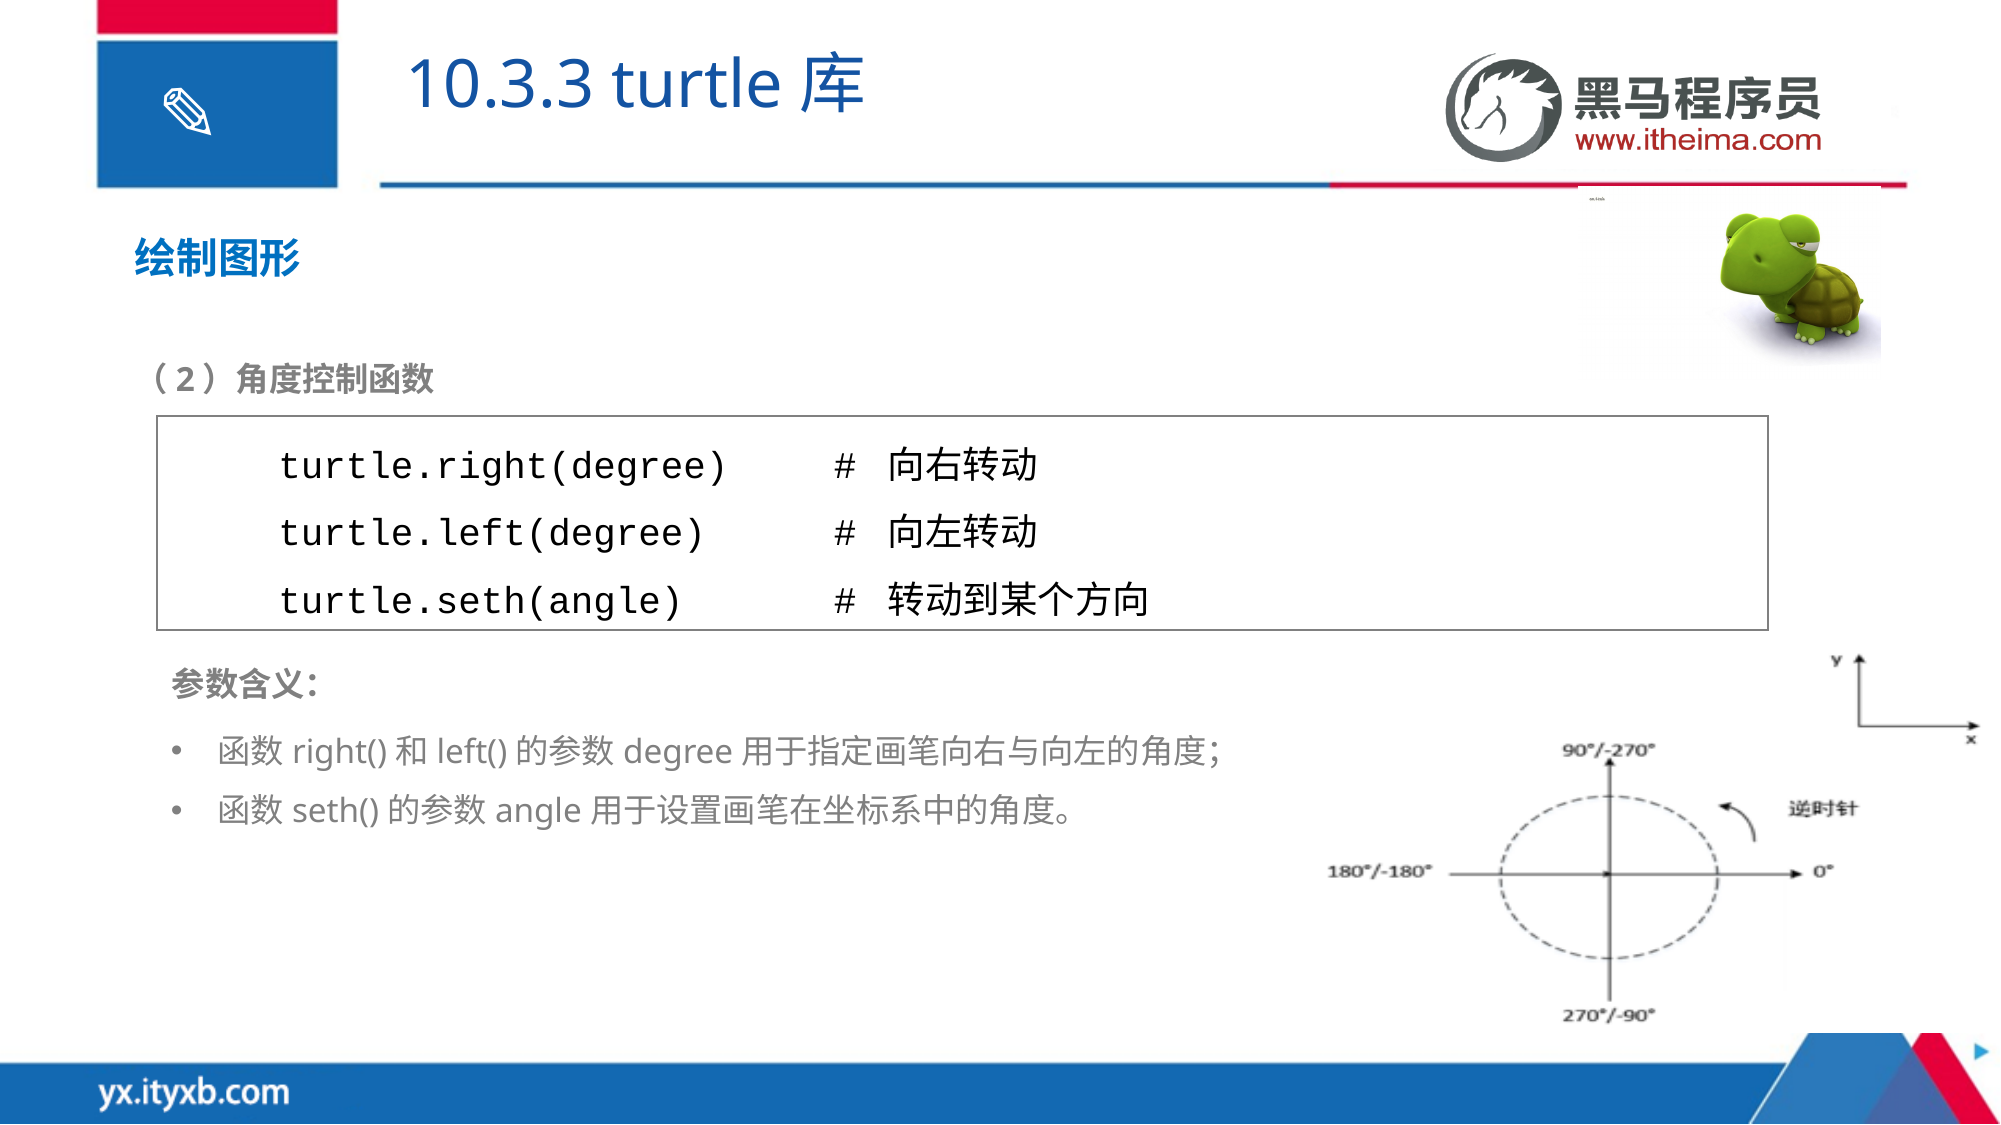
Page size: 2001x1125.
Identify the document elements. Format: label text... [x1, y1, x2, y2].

text_box 函数right()和left()的参数degree用于指定画笔向右与向左的角度； 函数seth()的参数angle用于设置画笔在坐标系中的角度。 [156, 702, 1307, 837]
text_box 绘制图形 [119, 199, 1364, 290]
title 10.3.3 turtle库 [390, 22, 1423, 150]
text_box [156, 415, 1769, 631]
picture [0, 0, 2000, 1124]
text_box 参数含义： [157, 635, 652, 710]
text_box （2）角度控制函数 [119, 330, 614, 406]
text_box turtle.right(degree) # 向右转动 turtle.left(degree) # 向左转动 turtle.seth(angle) # 转动到某个方向 [219, 410, 1770, 628]
